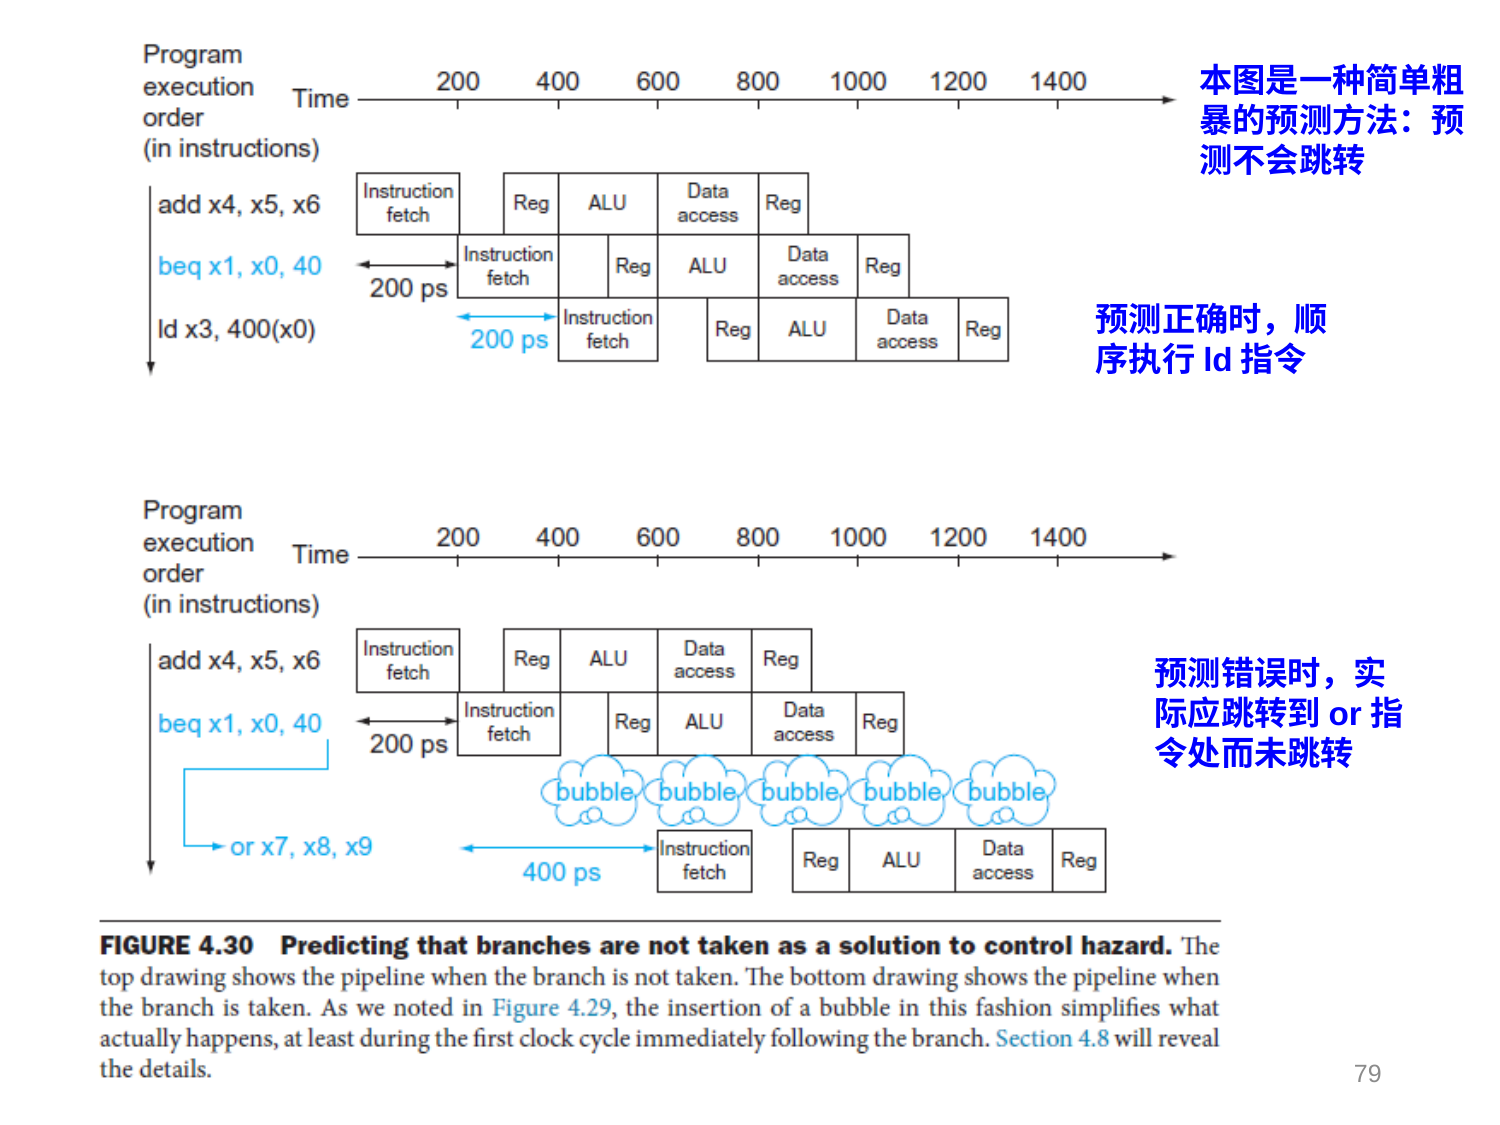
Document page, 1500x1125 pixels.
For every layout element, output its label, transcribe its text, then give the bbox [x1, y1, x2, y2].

picture [88, 19, 1247, 1094]
slide_number 79 [1059, 1042, 1397, 1103]
text_box 本图是一种简单粗暴的预测方法：预测不会跳转 [1247, 51, 1492, 187]
text_box 预测错误时，实际应跳转到or指令处而未跳转 [1247, 645, 1436, 780]
text_box 预测正确时，顺序执行ld指令 [1247, 290, 1377, 386]
